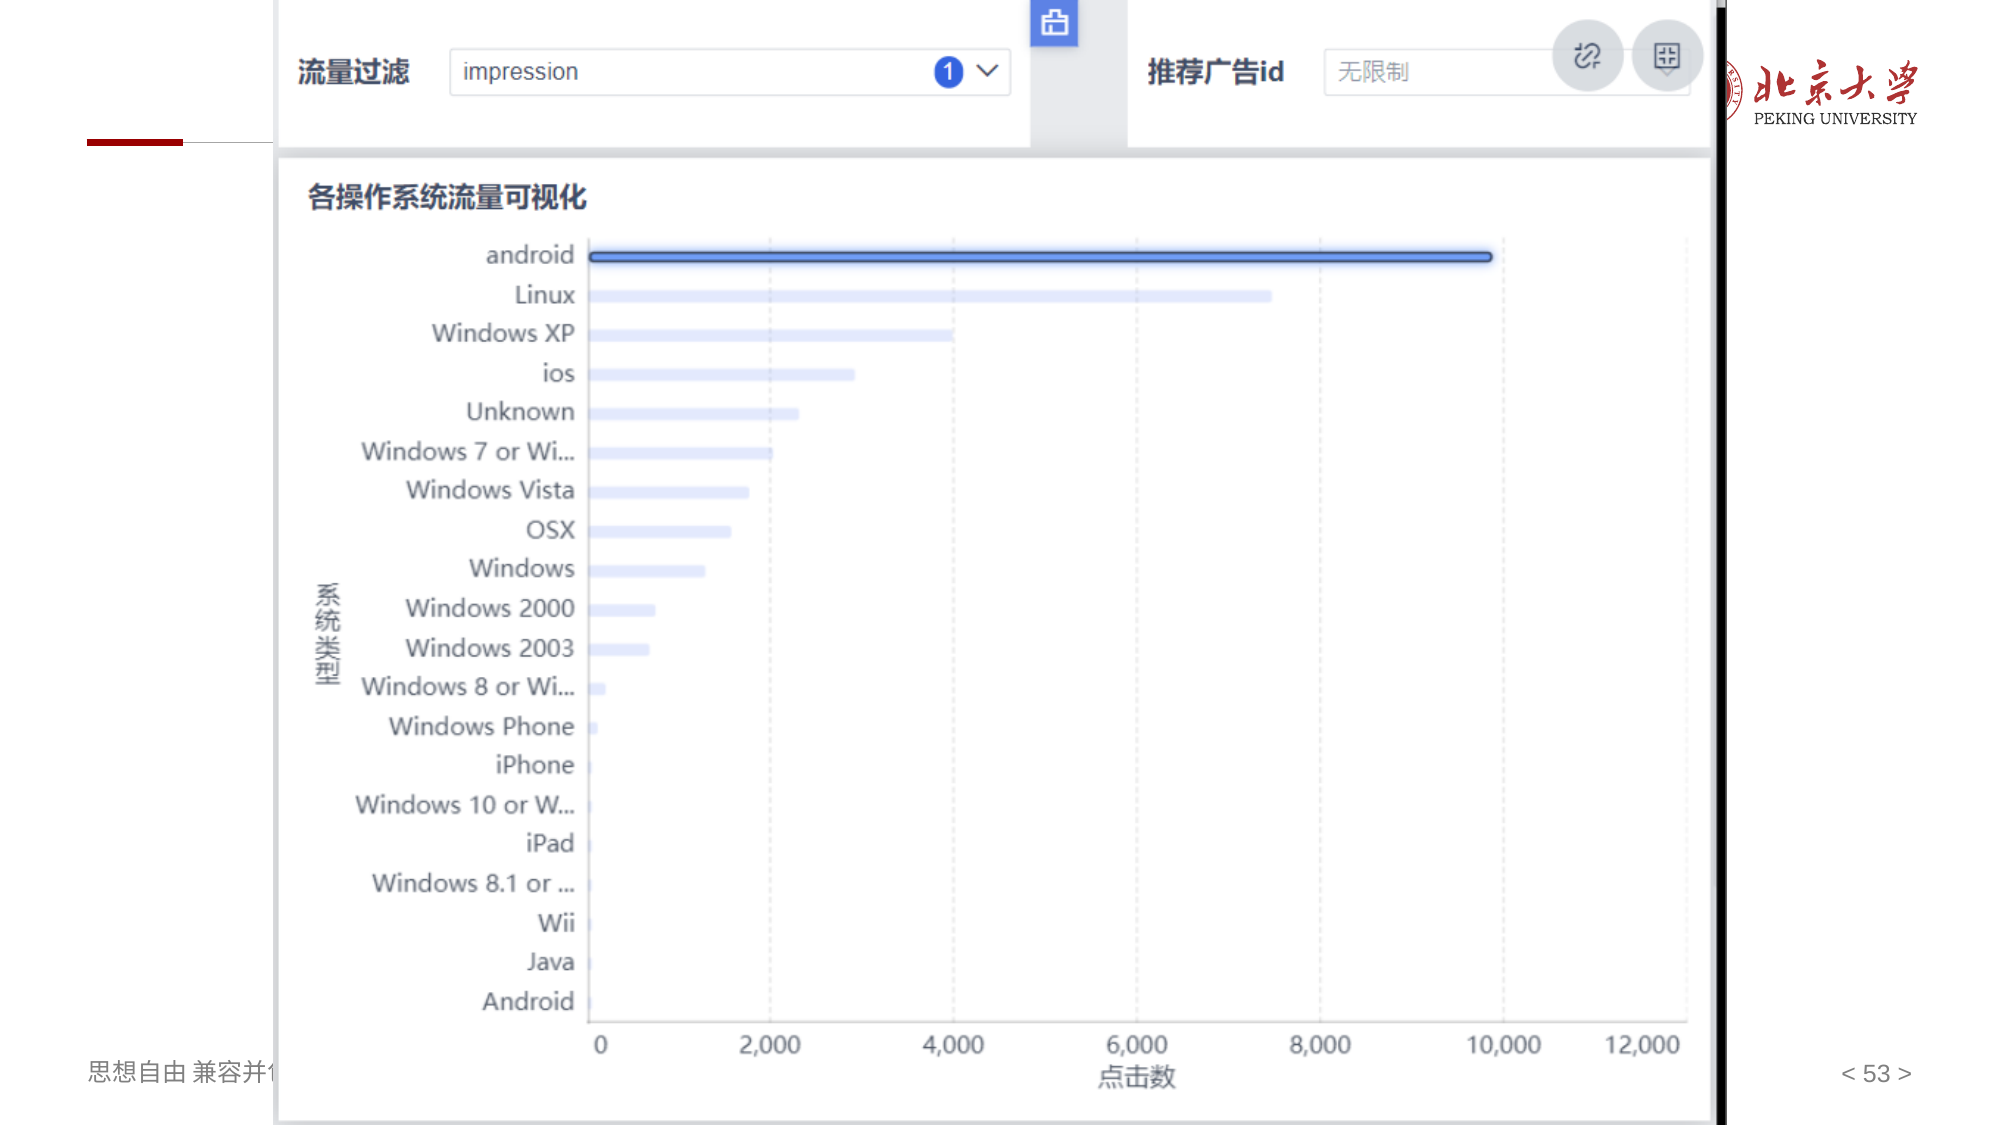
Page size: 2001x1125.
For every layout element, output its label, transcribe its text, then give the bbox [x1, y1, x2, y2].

picture [273, 0, 1727, 1125]
slide_number < > [1727, 1048, 1928, 1097]
